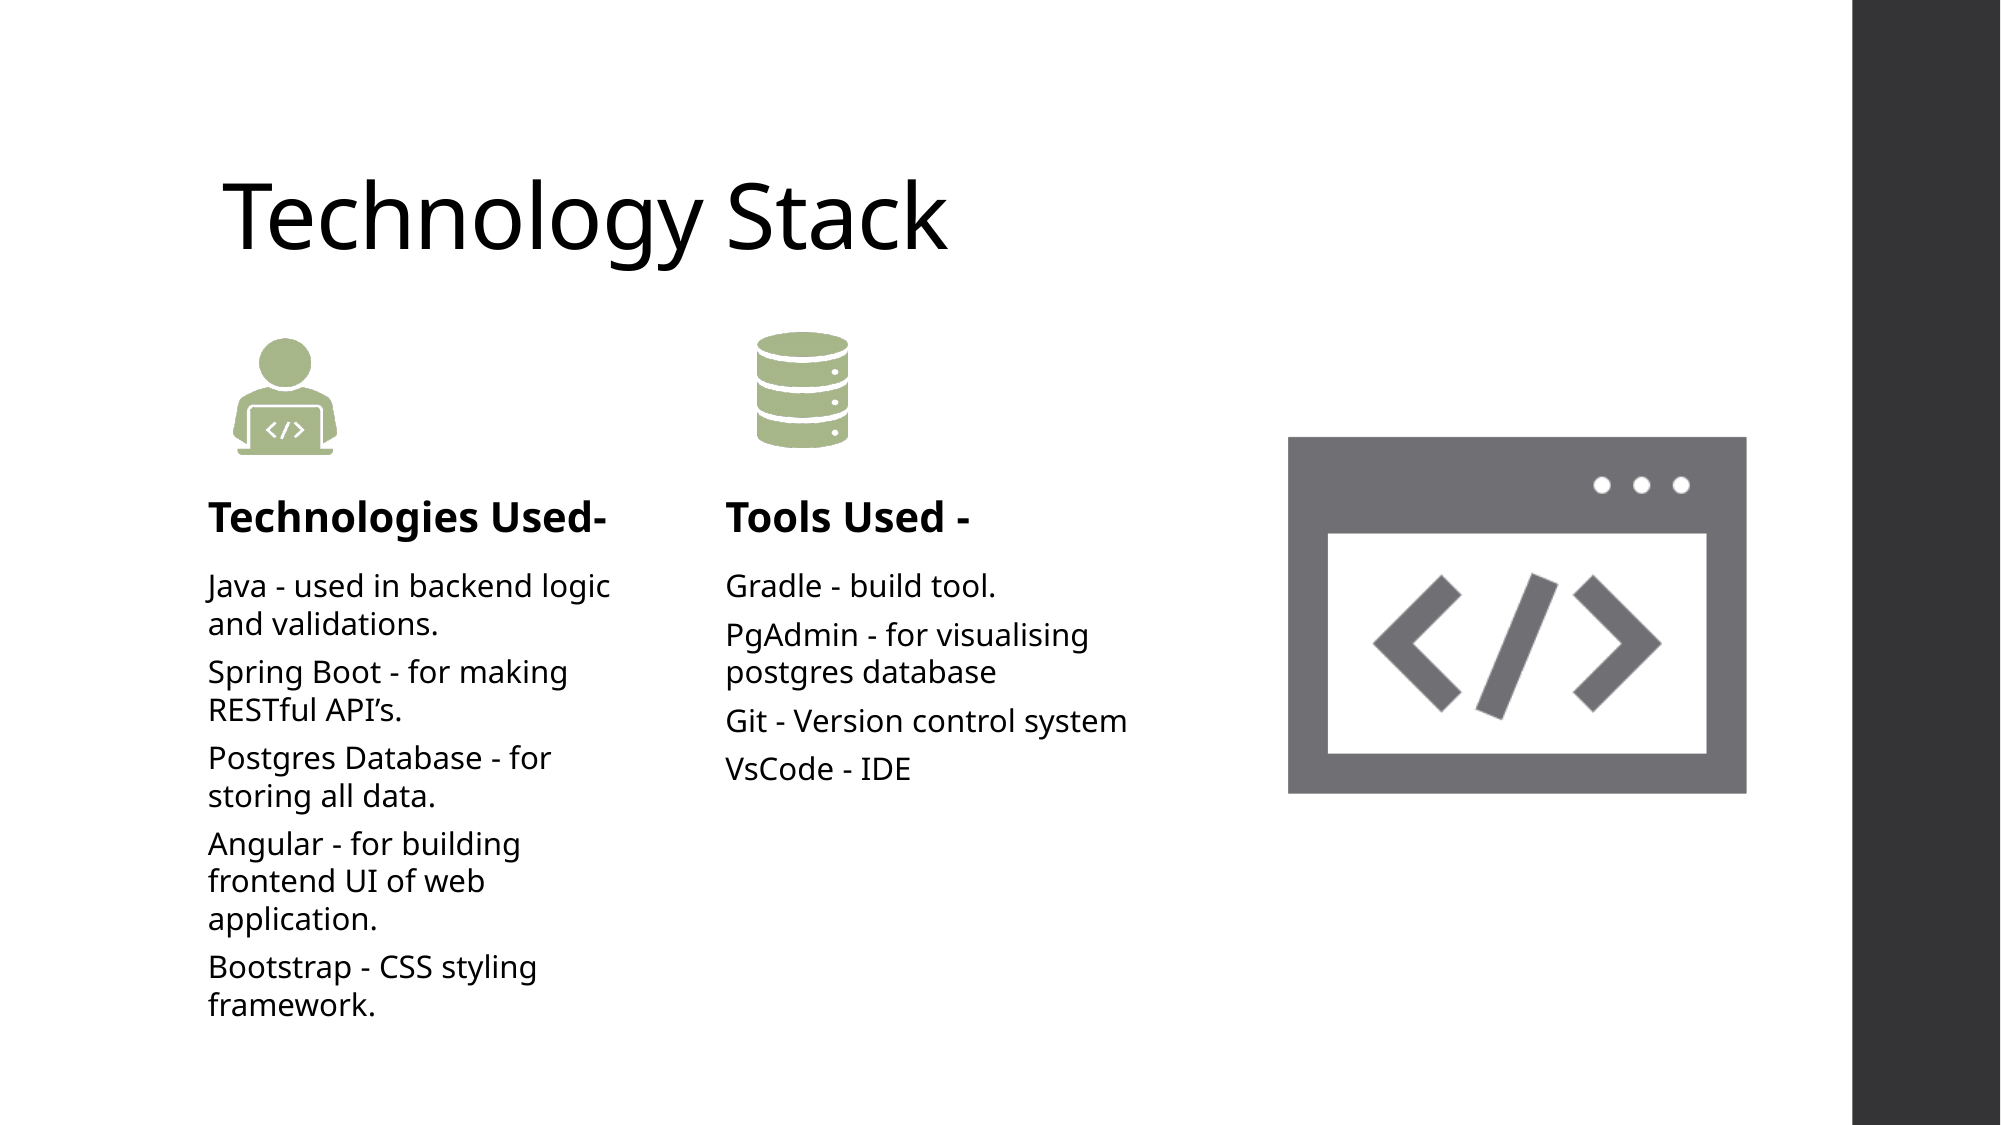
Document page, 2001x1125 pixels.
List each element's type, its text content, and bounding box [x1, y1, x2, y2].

picture [1246, 344, 1789, 887]
title Technology Stack [206, 60, 1797, 278]
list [206, 316, 1168, 1014]
